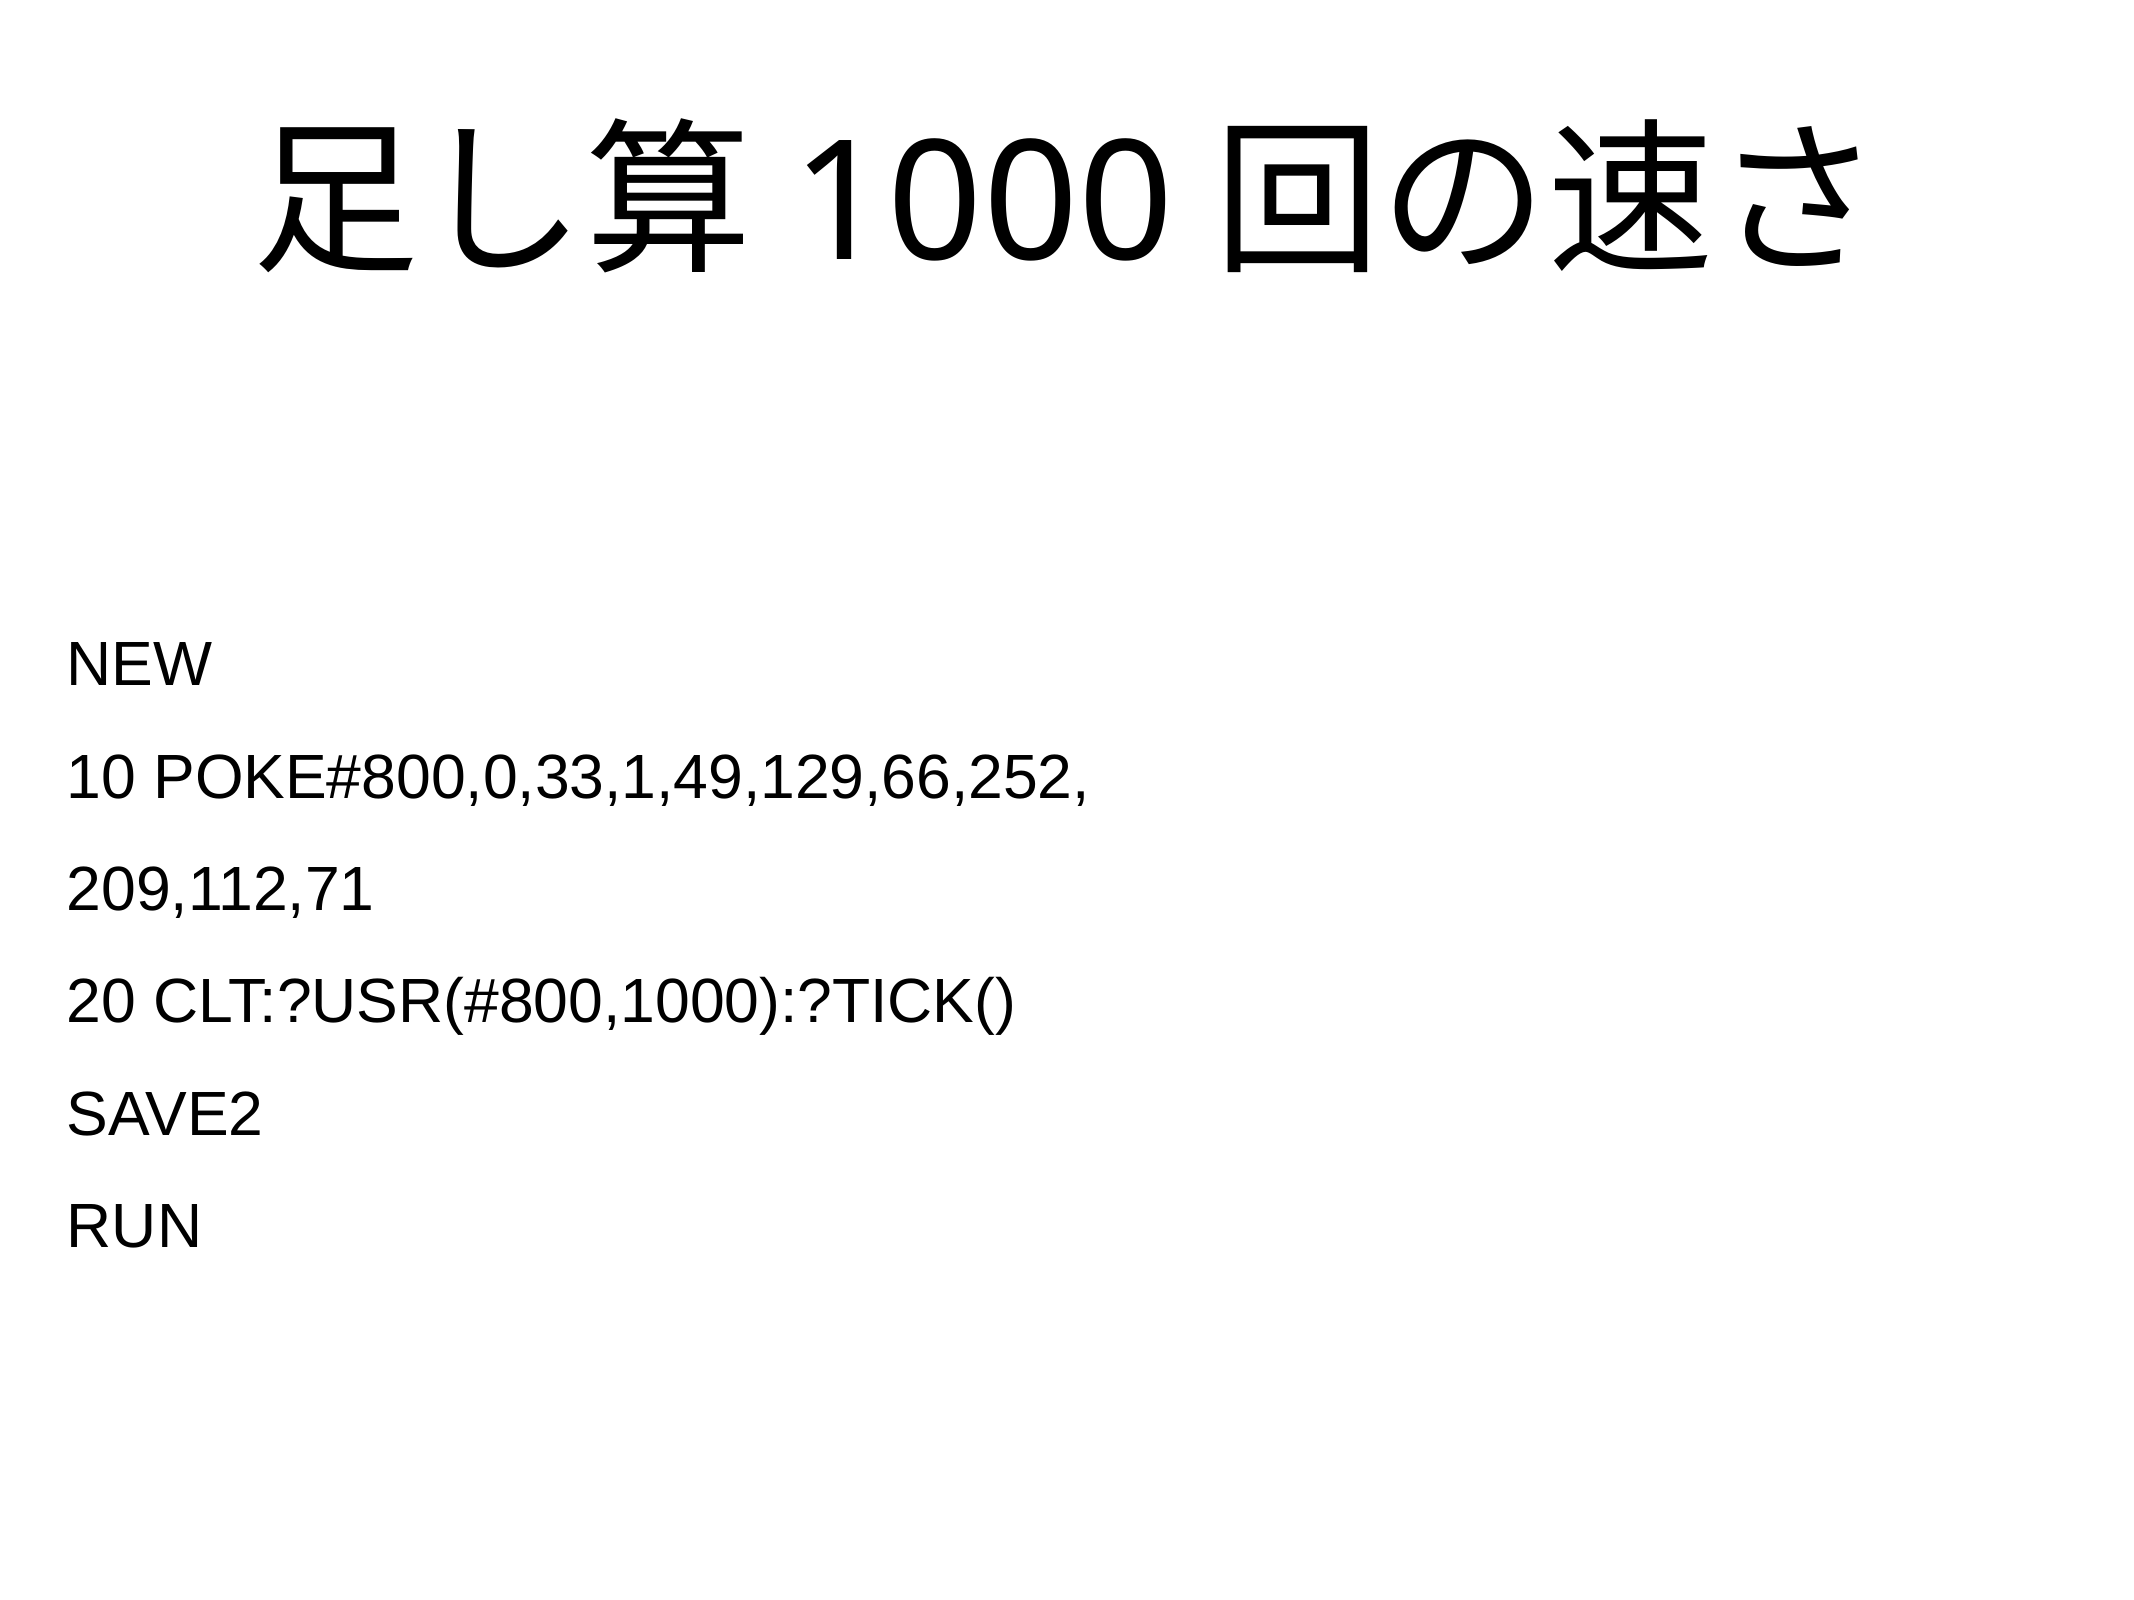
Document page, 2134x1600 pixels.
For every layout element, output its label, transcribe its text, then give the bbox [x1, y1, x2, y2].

text_box NEW 10 POKE#800,0,33,1,49,129,66,252, 209,112,71 20 CLT:?USR(#800,1000):?TICK() SAVE2 RUN [58, 577, 2134, 1269]
title 足し算1000回の速さ [21, 15, 2113, 371]
